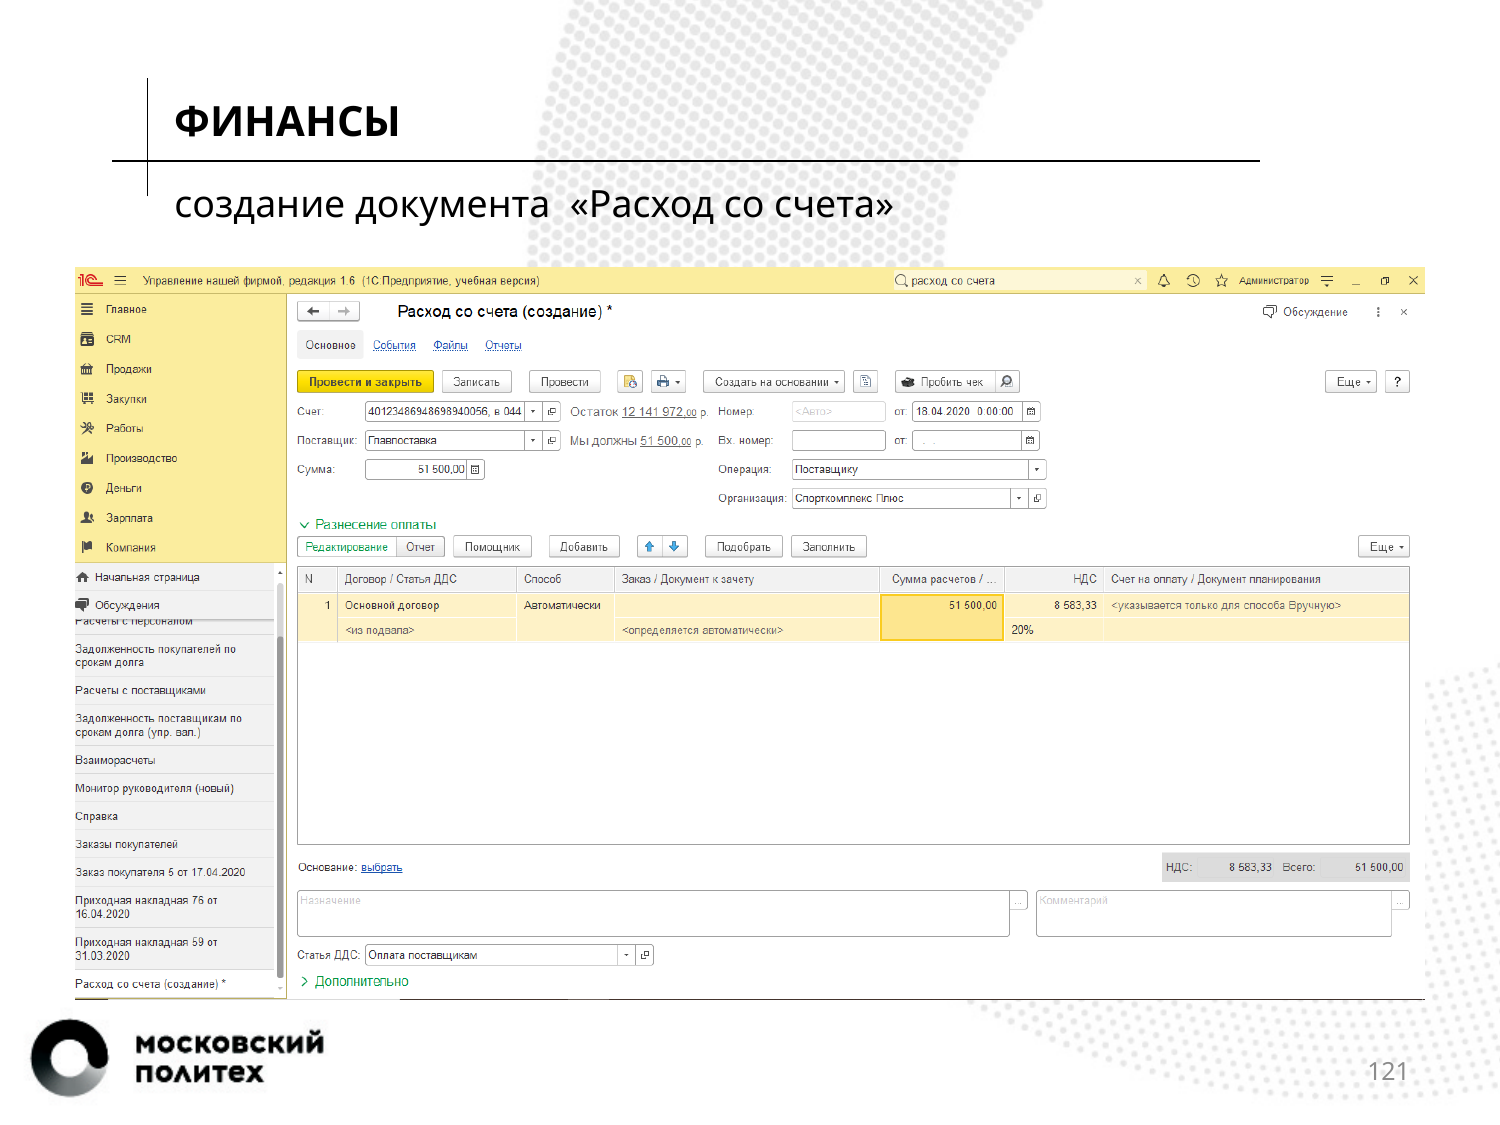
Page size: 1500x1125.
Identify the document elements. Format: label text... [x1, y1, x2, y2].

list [74, 267, 1426, 1001]
text_box ФИНАНСЫ [159, 78, 1427, 161]
slide_number 121 [1074, 1042, 1425, 1103]
picture [0, 0, 1500, 1125]
title создание документа «Расход со счета» [159, 161, 1427, 244]
